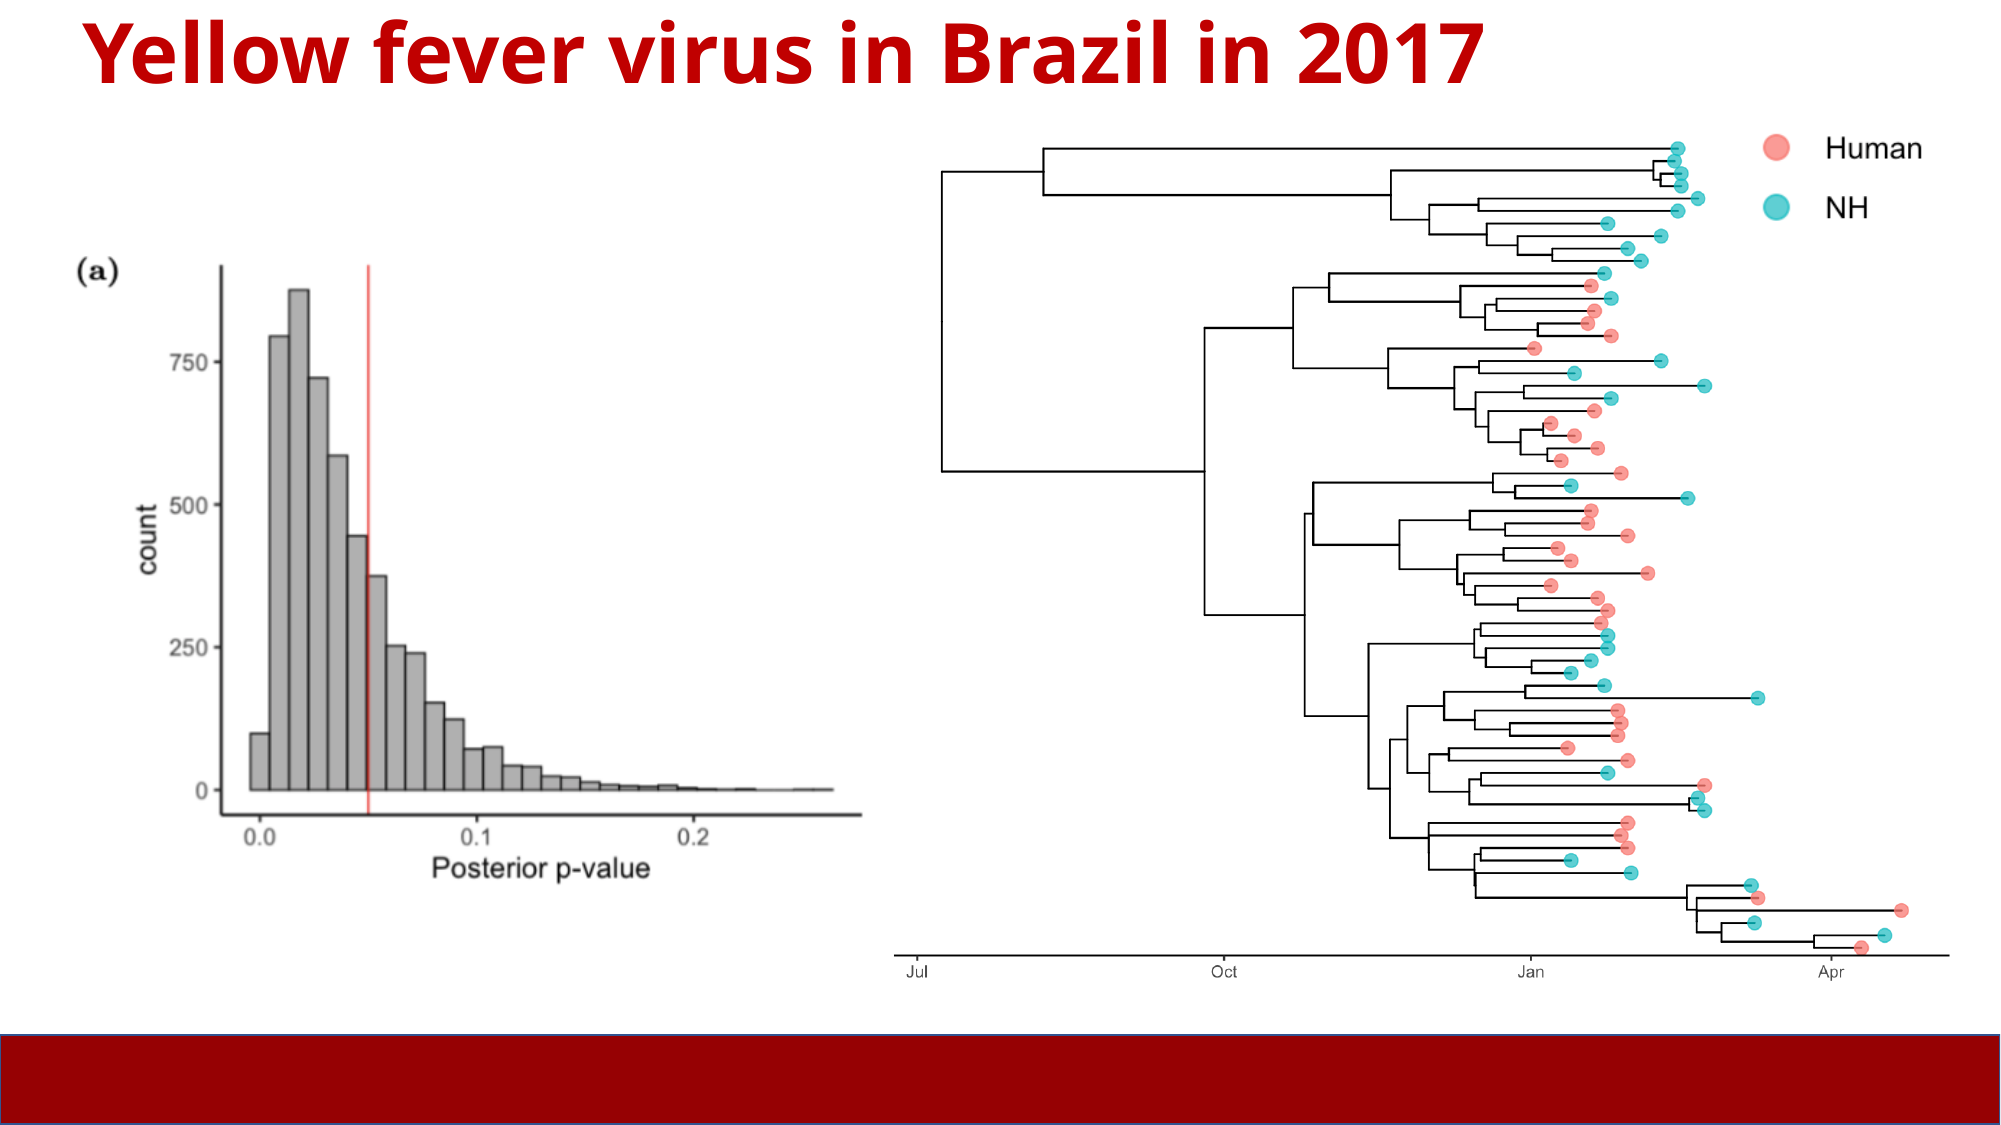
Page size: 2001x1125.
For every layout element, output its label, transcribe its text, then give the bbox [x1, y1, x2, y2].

picture [25, 112, 1953, 988]
text_box Yellow fever virus in Brazil in 2017 [67, 0, 1991, 113]
